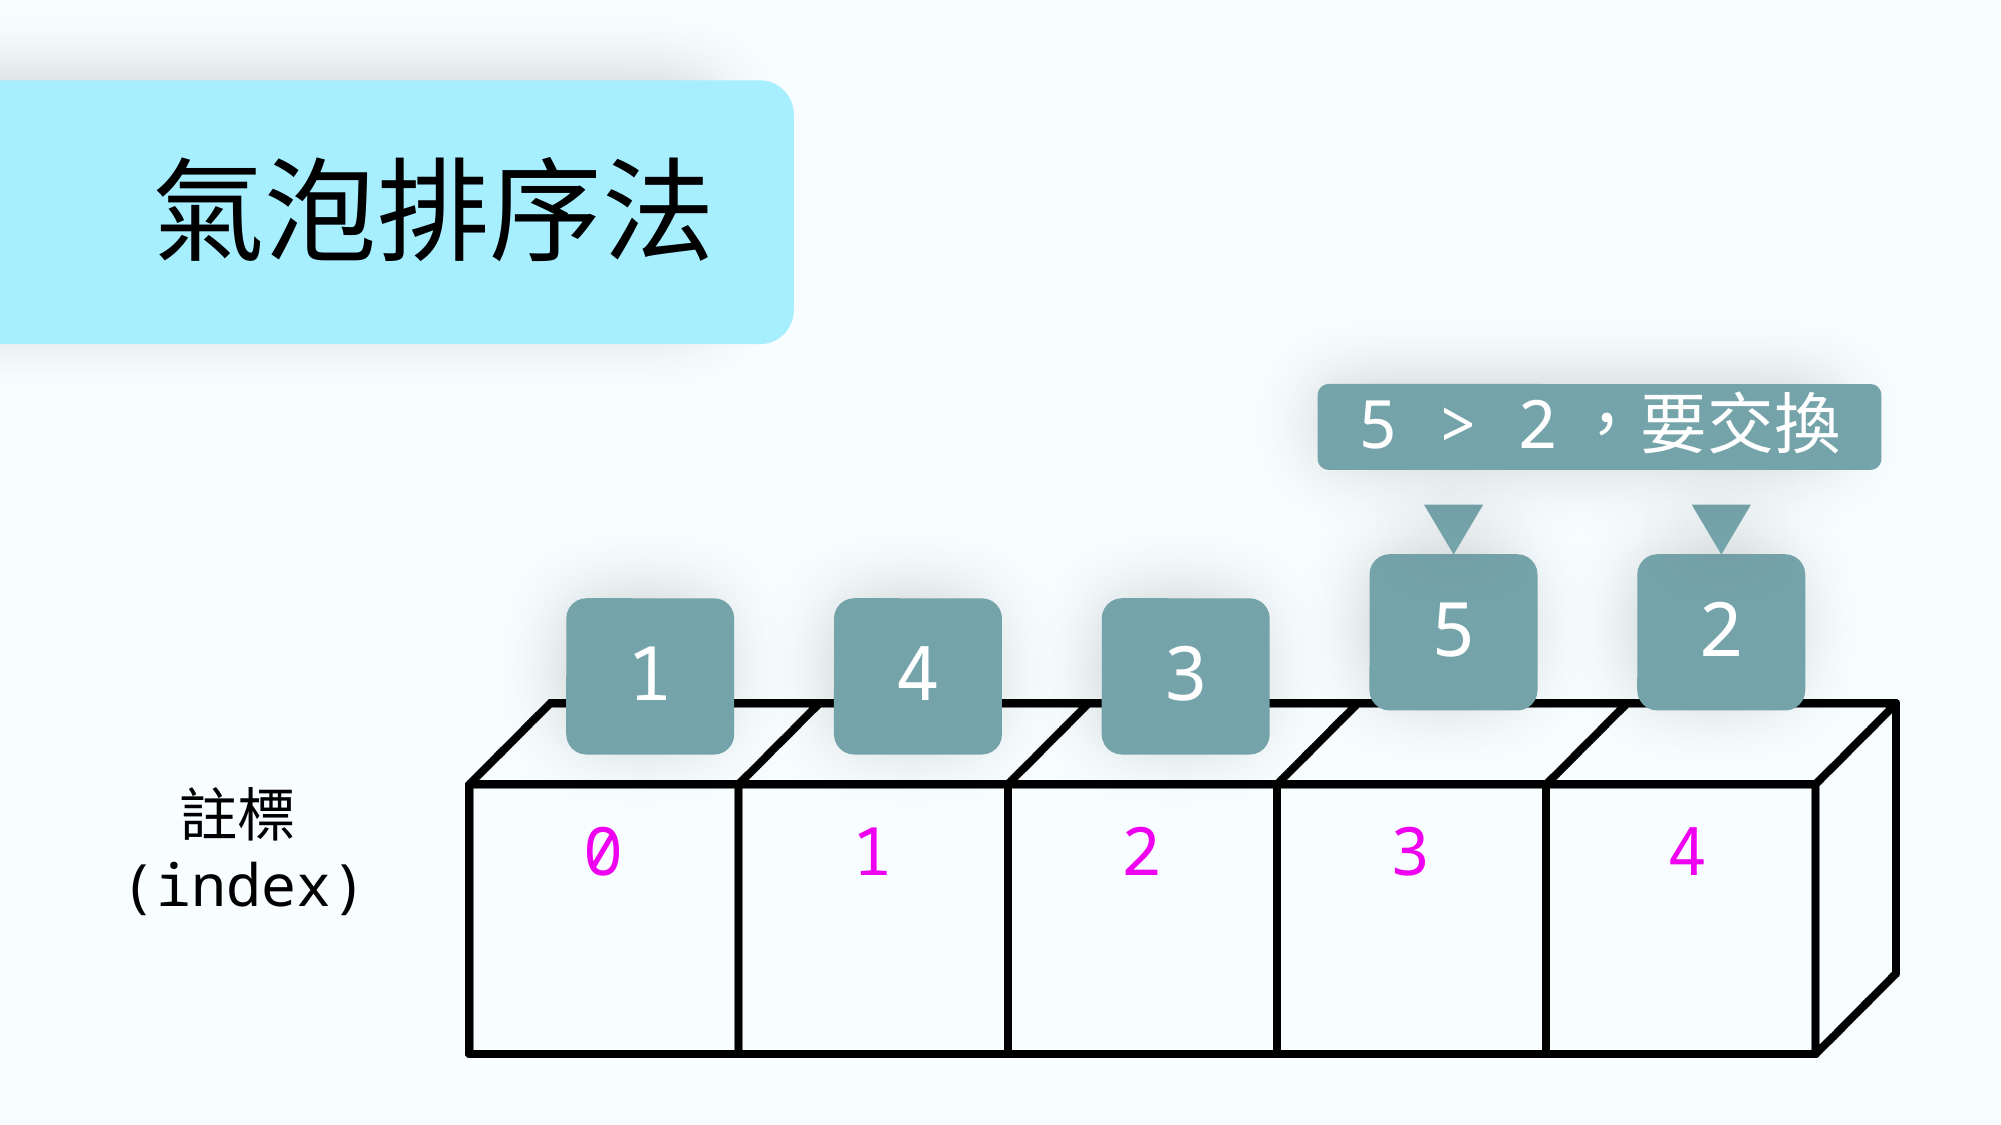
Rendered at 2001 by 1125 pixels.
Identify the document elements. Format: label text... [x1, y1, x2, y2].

text_box 註標(index) [47, 771, 442, 926]
text_box [1422, 503, 1486, 557]
text_box 1 [565, 597, 736, 699]
text_box 3 [1100, 597, 1271, 699]
title 氣泡排序法 [137, 107, 1863, 325]
text_box [0, 79, 794, 346]
text_box 5 > 2，要交換 [1316, 382, 1883, 471]
text_box 4 [832, 597, 1004, 699]
text_box 2 [1636, 553, 1807, 699]
text_box 5 [1368, 553, 1539, 699]
picture [465, 699, 1900, 1058]
text_box [1689, 503, 1753, 557]
